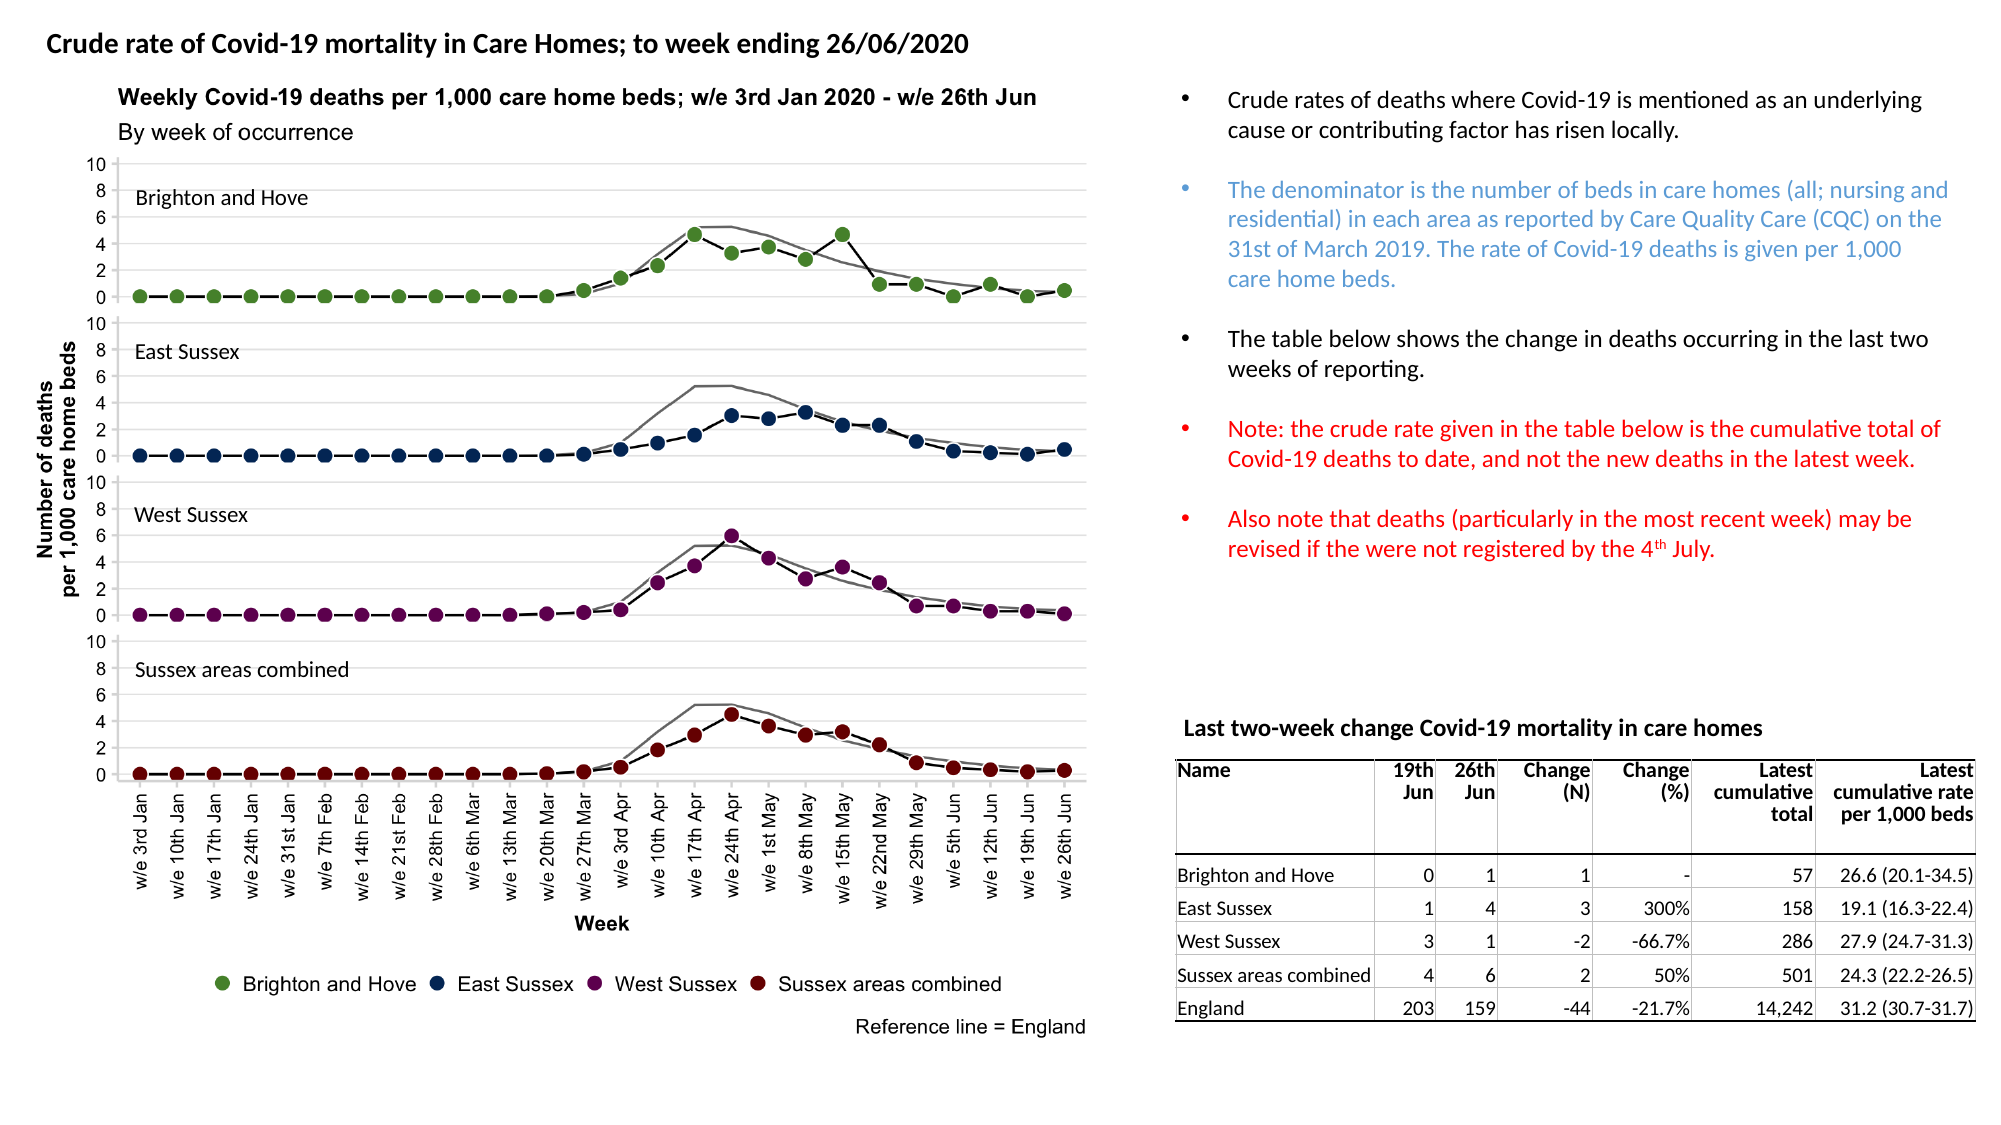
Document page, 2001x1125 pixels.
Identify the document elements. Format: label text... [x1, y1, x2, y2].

table_header Latest cumulative rate per 1,000 beds [1816, 761, 1975, 853]
table_cell -66.7% [1593, 922, 1691, 954]
table_cell Sussex areas combined [1177, 955, 1374, 987]
table_cell England [1177, 988, 1374, 1020]
table_cell 501 [1692, 955, 1815, 987]
table_cell Brighton and Hove [1177, 855, 1374, 887]
table_cell -21.7% [1593, 988, 1691, 1020]
table_cell 0 [1375, 855, 1435, 887]
table_cell 19.1 (16.3-22.4) [1816, 888, 1975, 921]
table_cell 6 [1436, 955, 1497, 987]
table_cell 286 [1692, 922, 1815, 954]
table_cell 26.6 (20.1-34.5) [1816, 855, 1975, 887]
table_header Change (N) [1498, 761, 1592, 853]
table_cell 24.3 (22.2-26.5) [1816, 955, 1975, 987]
table_cell 1 [1436, 855, 1497, 887]
table_cell 203 [1375, 988, 1435, 1020]
table_cell 300% [1593, 888, 1691, 921]
table_cell West Sussex [1177, 922, 1374, 954]
table_header 26th Jun [1436, 761, 1497, 853]
table_cell 158 [1692, 888, 1815, 921]
table_cell -2 [1498, 922, 1592, 954]
table_cell 2 [1498, 955, 1592, 987]
text_box Crude rates of deaths where Covid-19 is mentioned as an underlying cause or contributing factor has risen locally. The denominator is the number of beds in care homes (all; nursing and residential) in each area as reported by Care Quality Care (CQC) on the 31st of March 2019. The rate of Covid-19 deaths is given per 1,000 care home beds. The table below shows the change in deaths occurring in the last two weeks of reporting. Note: the crude rate given in the table below is the cumulative total of Covid-19 deaths to date, and not the new deaths in the latest week. Also note that deaths (particularly in the most recent week) may be revised if the were not registered by the 4th July. [1166, 75, 1967, 600]
text_box Crude rate of Covid-19 mortality in Care Homes; to week ending 26/06/2020 [31, 16, 985, 67]
table_header Name [1177, 761, 1374, 853]
table_cell 159 [1436, 988, 1497, 1020]
table_cell - [1593, 855, 1691, 887]
table_header Latest cumulative total [1692, 761, 1815, 853]
table_cell -44 [1498, 988, 1592, 1020]
table_cell 3 [1498, 888, 1592, 921]
table_cell 50% [1593, 955, 1691, 987]
table_cell 57 [1692, 855, 1815, 887]
table_cell 1 [1498, 855, 1592, 887]
table_cell 3 [1375, 922, 1435, 954]
table_cell 27.9 (24.7-31.3) [1816, 922, 1975, 954]
table_cell 31.2 (30.7-31.7) [1816, 988, 1975, 1020]
table_cell 4 [1375, 955, 1435, 987]
text_box Last two-week change Covid-19 mortality in care homes [1169, 704, 1779, 750]
table_cell 1 [1375, 888, 1435, 921]
table_cell 1 [1436, 922, 1497, 954]
table_cell East Sussex [1177, 888, 1374, 921]
table_header Change (%) [1593, 761, 1691, 853]
table_header 19th Jun [1375, 761, 1435, 853]
table_cell 4 [1436, 888, 1497, 921]
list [24, 75, 1099, 1050]
table_cell 14,242 [1692, 988, 1815, 1020]
